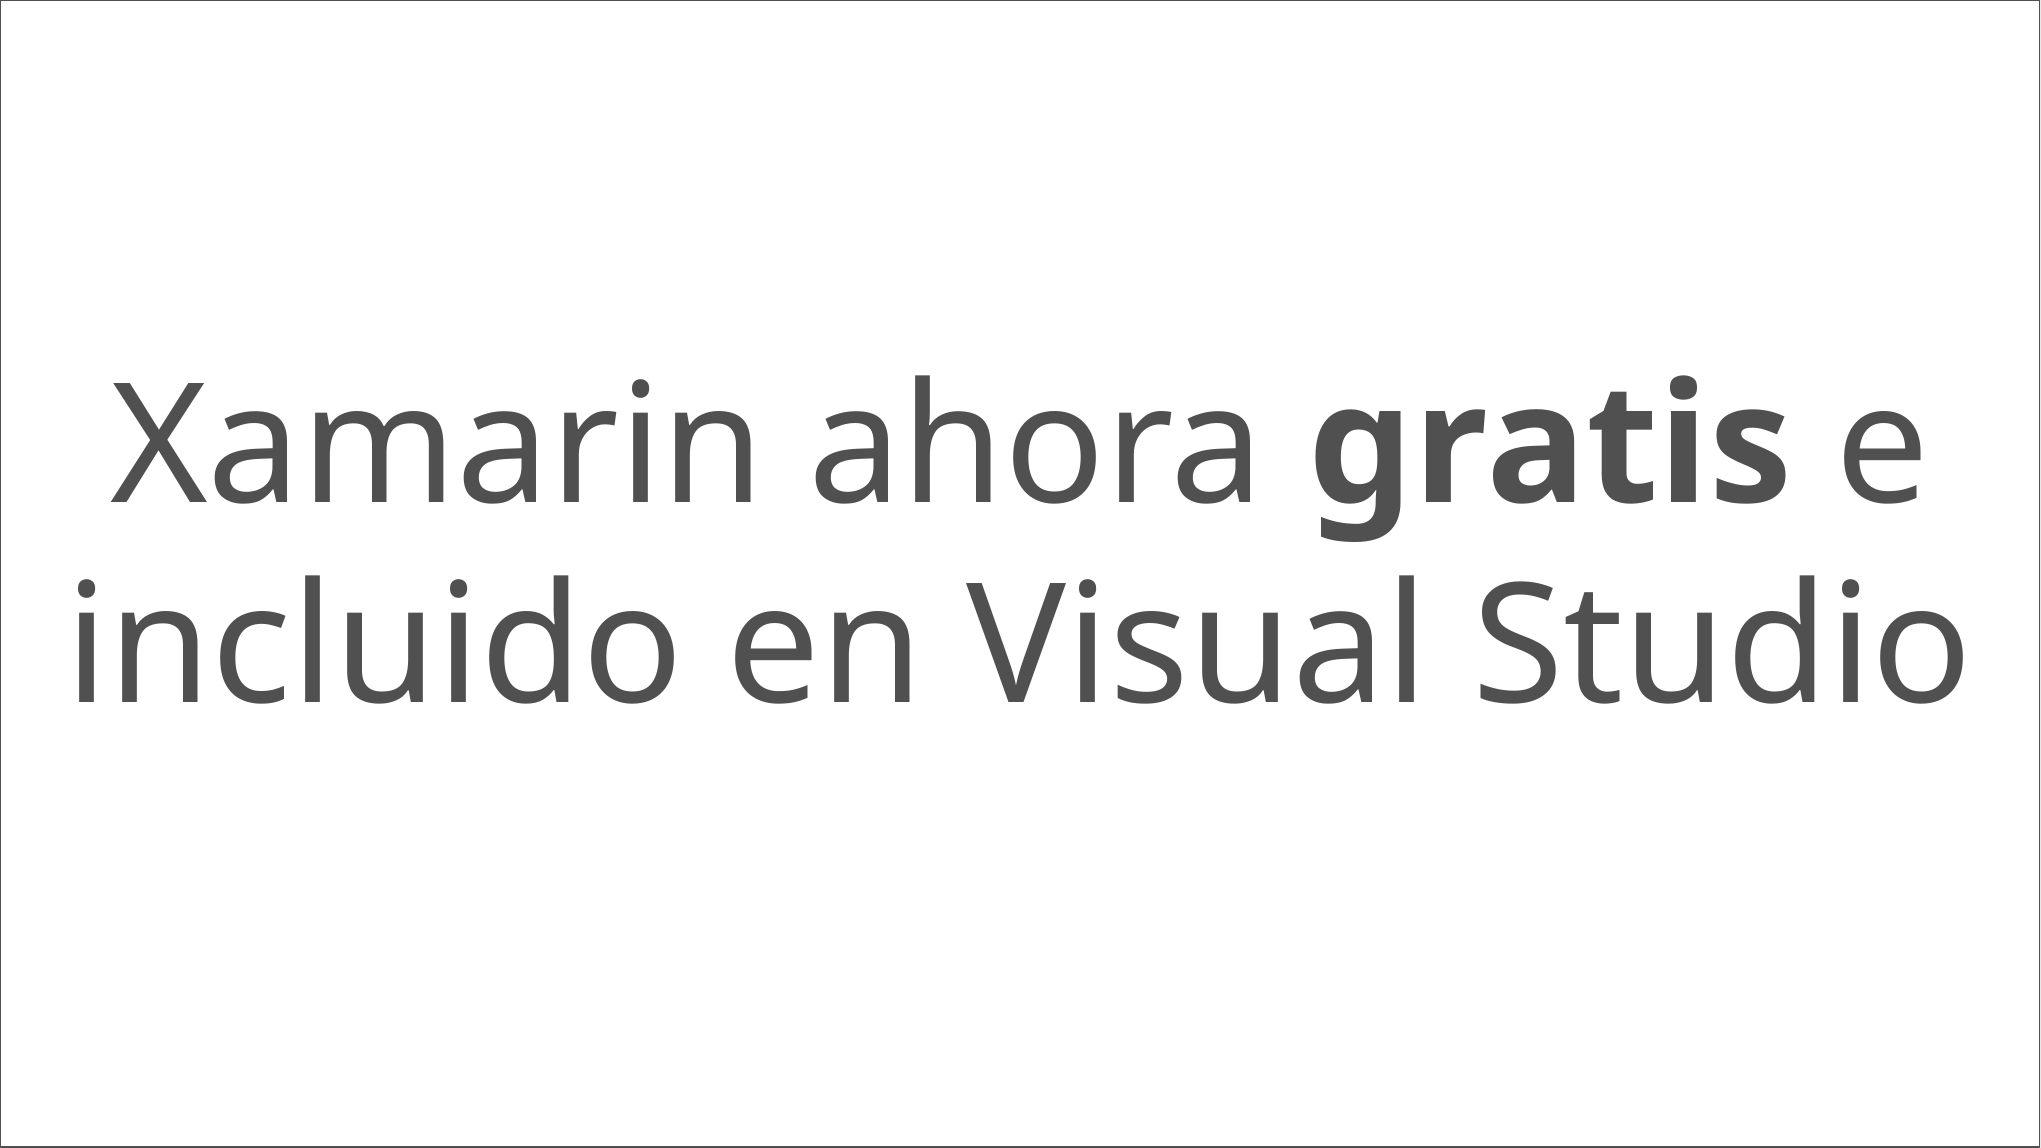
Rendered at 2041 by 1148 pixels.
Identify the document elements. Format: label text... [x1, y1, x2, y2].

text_box Xamarin ahora gratis e incluido en Visual Studio [0, 328, 2040, 743]
